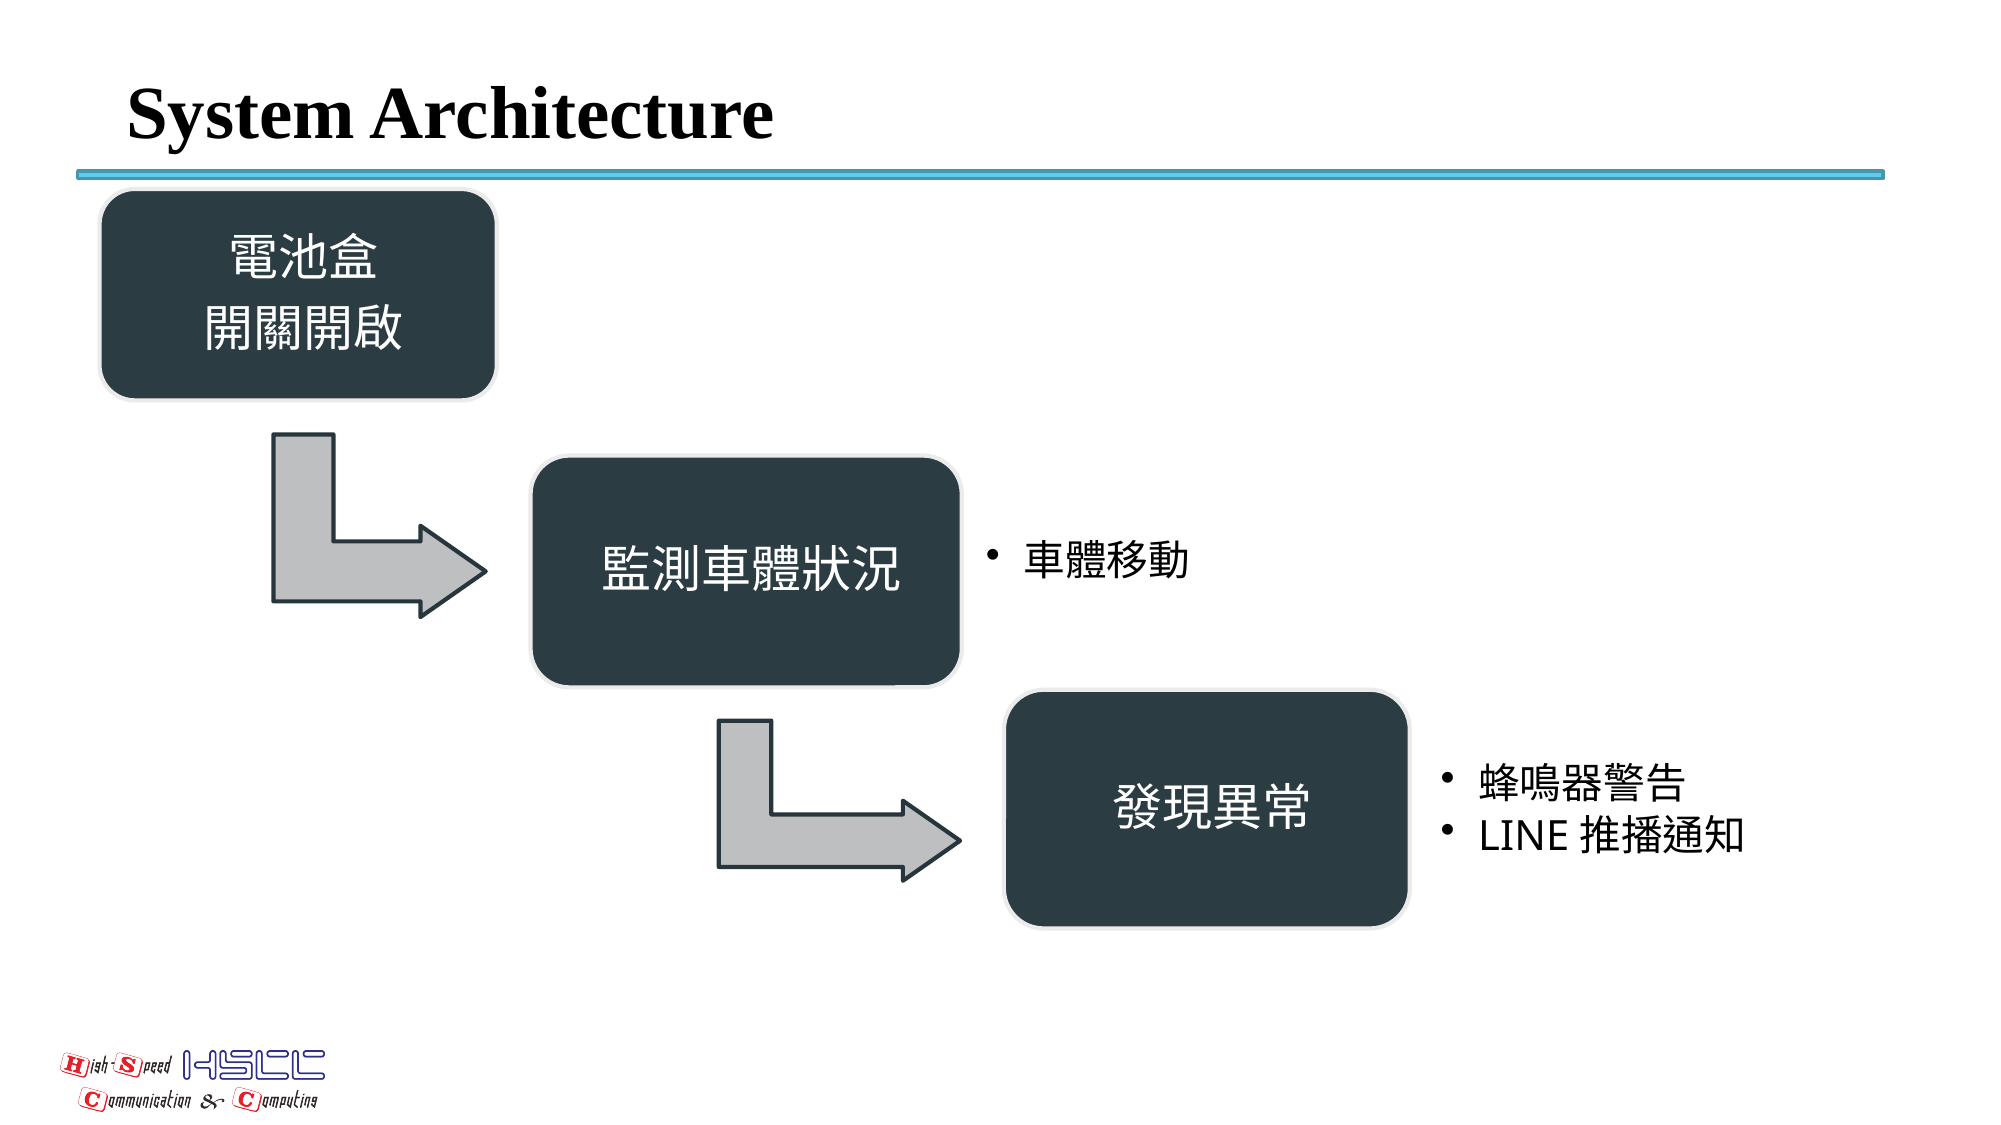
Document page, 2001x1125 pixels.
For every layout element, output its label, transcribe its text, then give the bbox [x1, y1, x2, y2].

picture [60, 1050, 325, 1112]
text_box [88, 188, 1919, 976]
title System Architecture [111, 55, 1522, 173]
